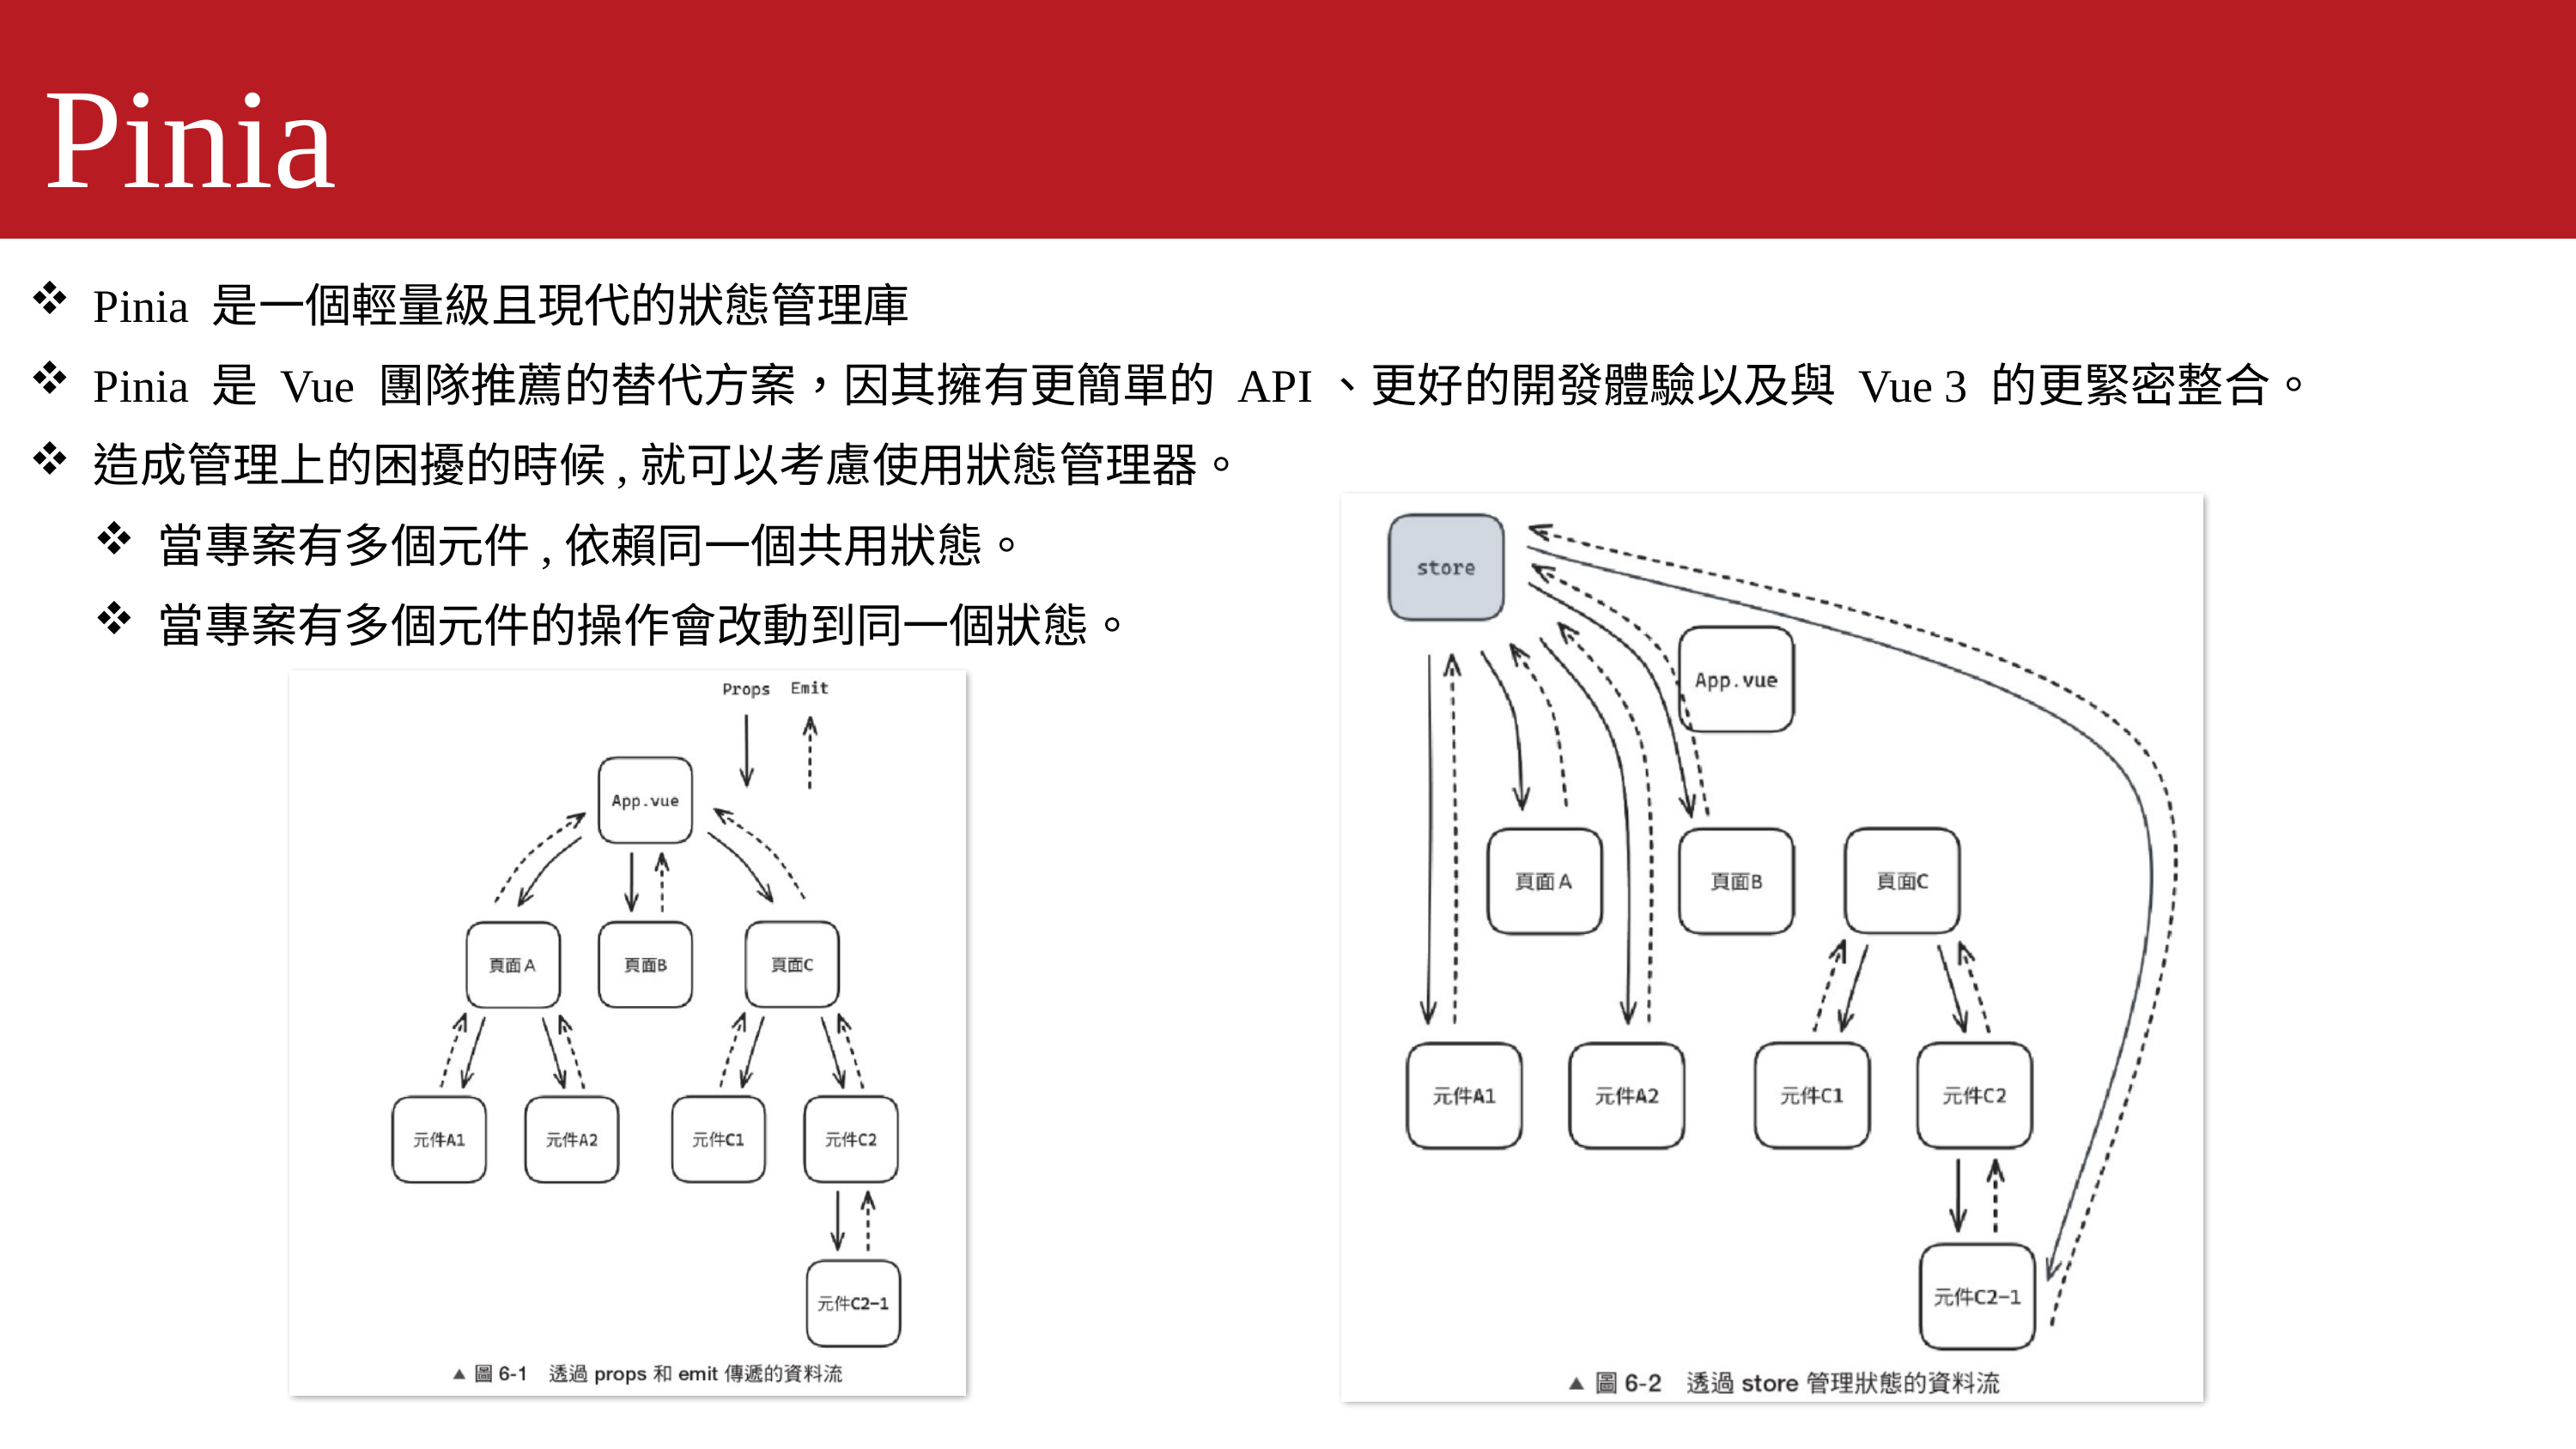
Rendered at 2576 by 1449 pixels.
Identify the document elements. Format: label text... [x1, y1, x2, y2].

text_box Pinia 是一個輕量級且現代的狀態管理庫 Pinia 是 Vue 團隊推薦的替代方案，因其擁有更簡單的 API、更好的開發體驗以及與 Vue 3 的更緊密整合。 造成管理上的困擾的時候,就可以考慮使用狀態管理器。 當專案有多個元件,依賴同一個共用狀態。 當專案有多個元件的操作會改動到同一個狀態。 [28, 251, 2308, 652]
picture [289, 670, 967, 1397]
picture [1341, 494, 2203, 1402]
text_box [0, 0, 2576, 239]
